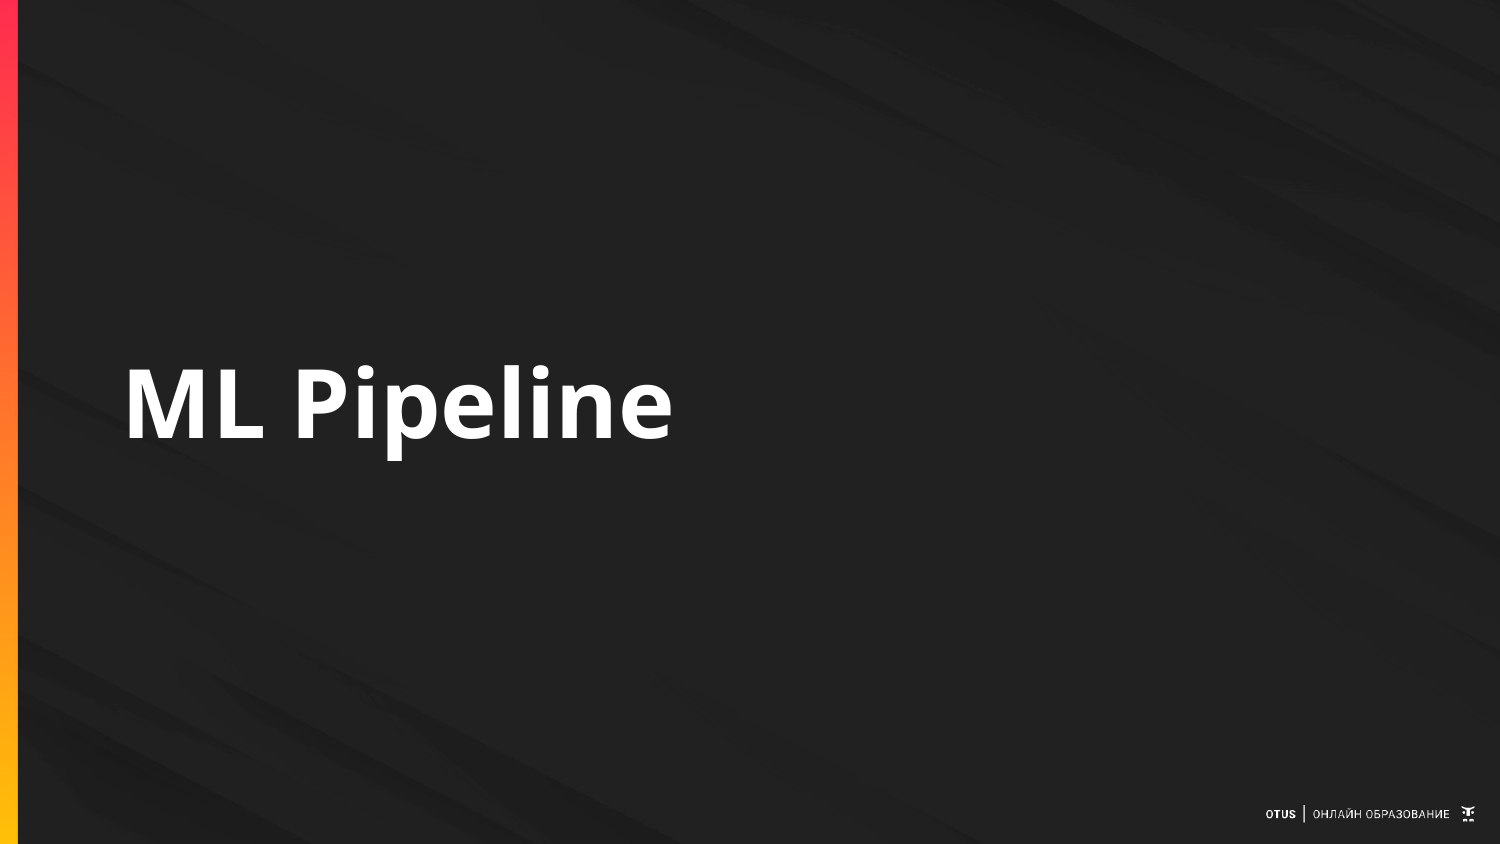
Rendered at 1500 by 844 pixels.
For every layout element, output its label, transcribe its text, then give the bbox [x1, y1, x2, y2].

title ML Pipeline [106, 65, 1371, 737]
picture [0, 0, 1500, 844]
